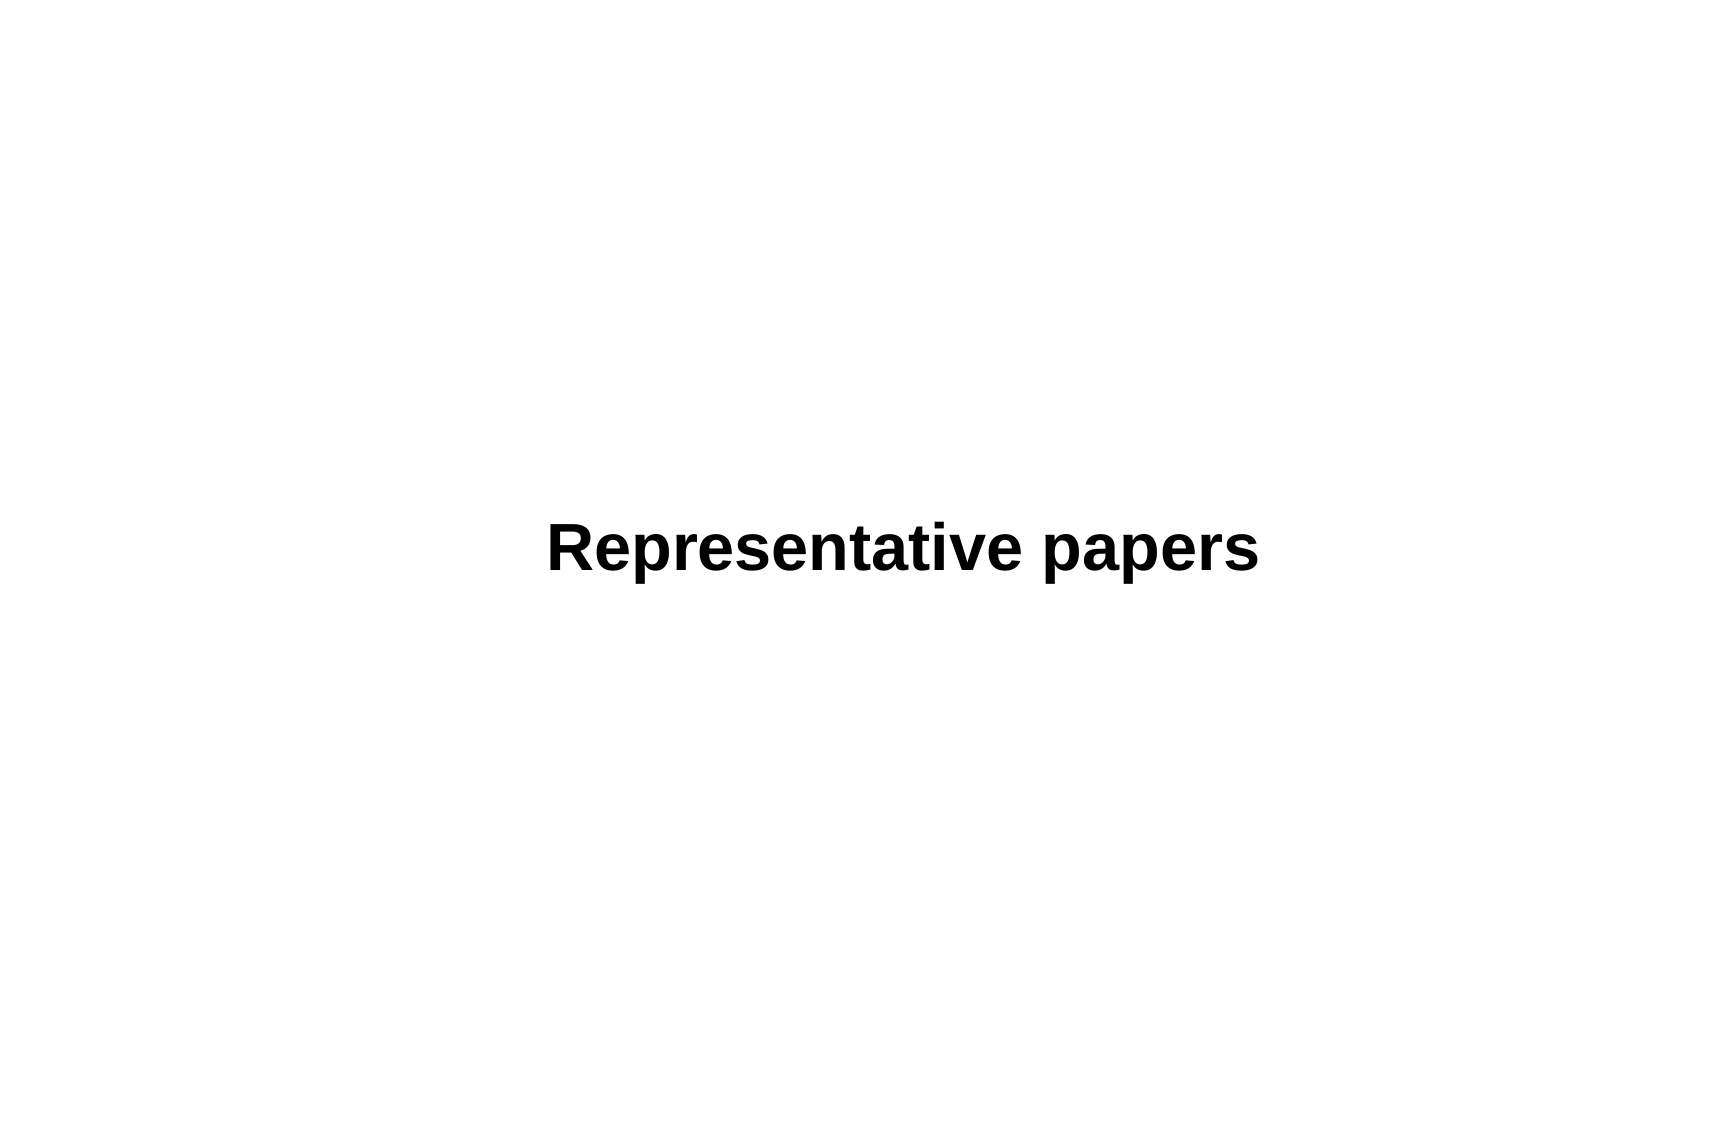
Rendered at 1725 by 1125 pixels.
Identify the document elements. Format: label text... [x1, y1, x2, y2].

text_box Representative papers [531, 496, 1276, 592]
